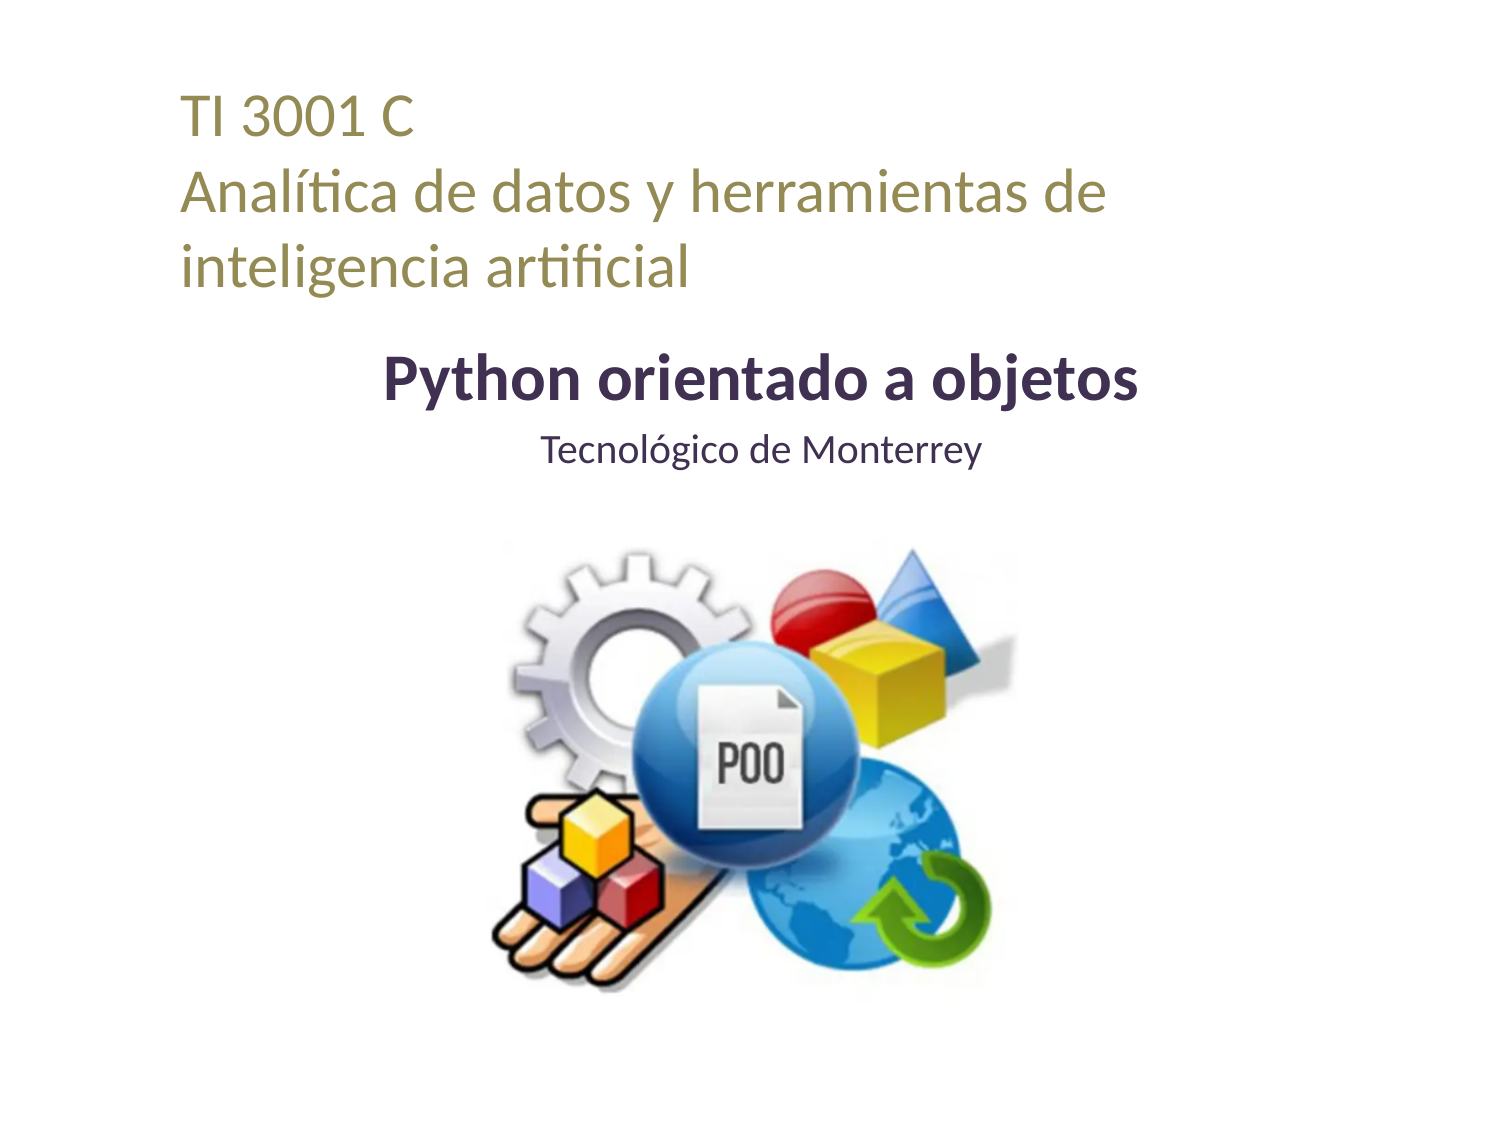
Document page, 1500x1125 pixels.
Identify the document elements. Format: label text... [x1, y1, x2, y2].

title TI 3001 C Analítica de datos y herramientas de inteligencia artificial [165, 66, 1424, 308]
picture [480, 526, 1019, 1004]
subtitle Python orientado a objetos Tecnológico de Monterrey [159, 326, 1364, 551]
